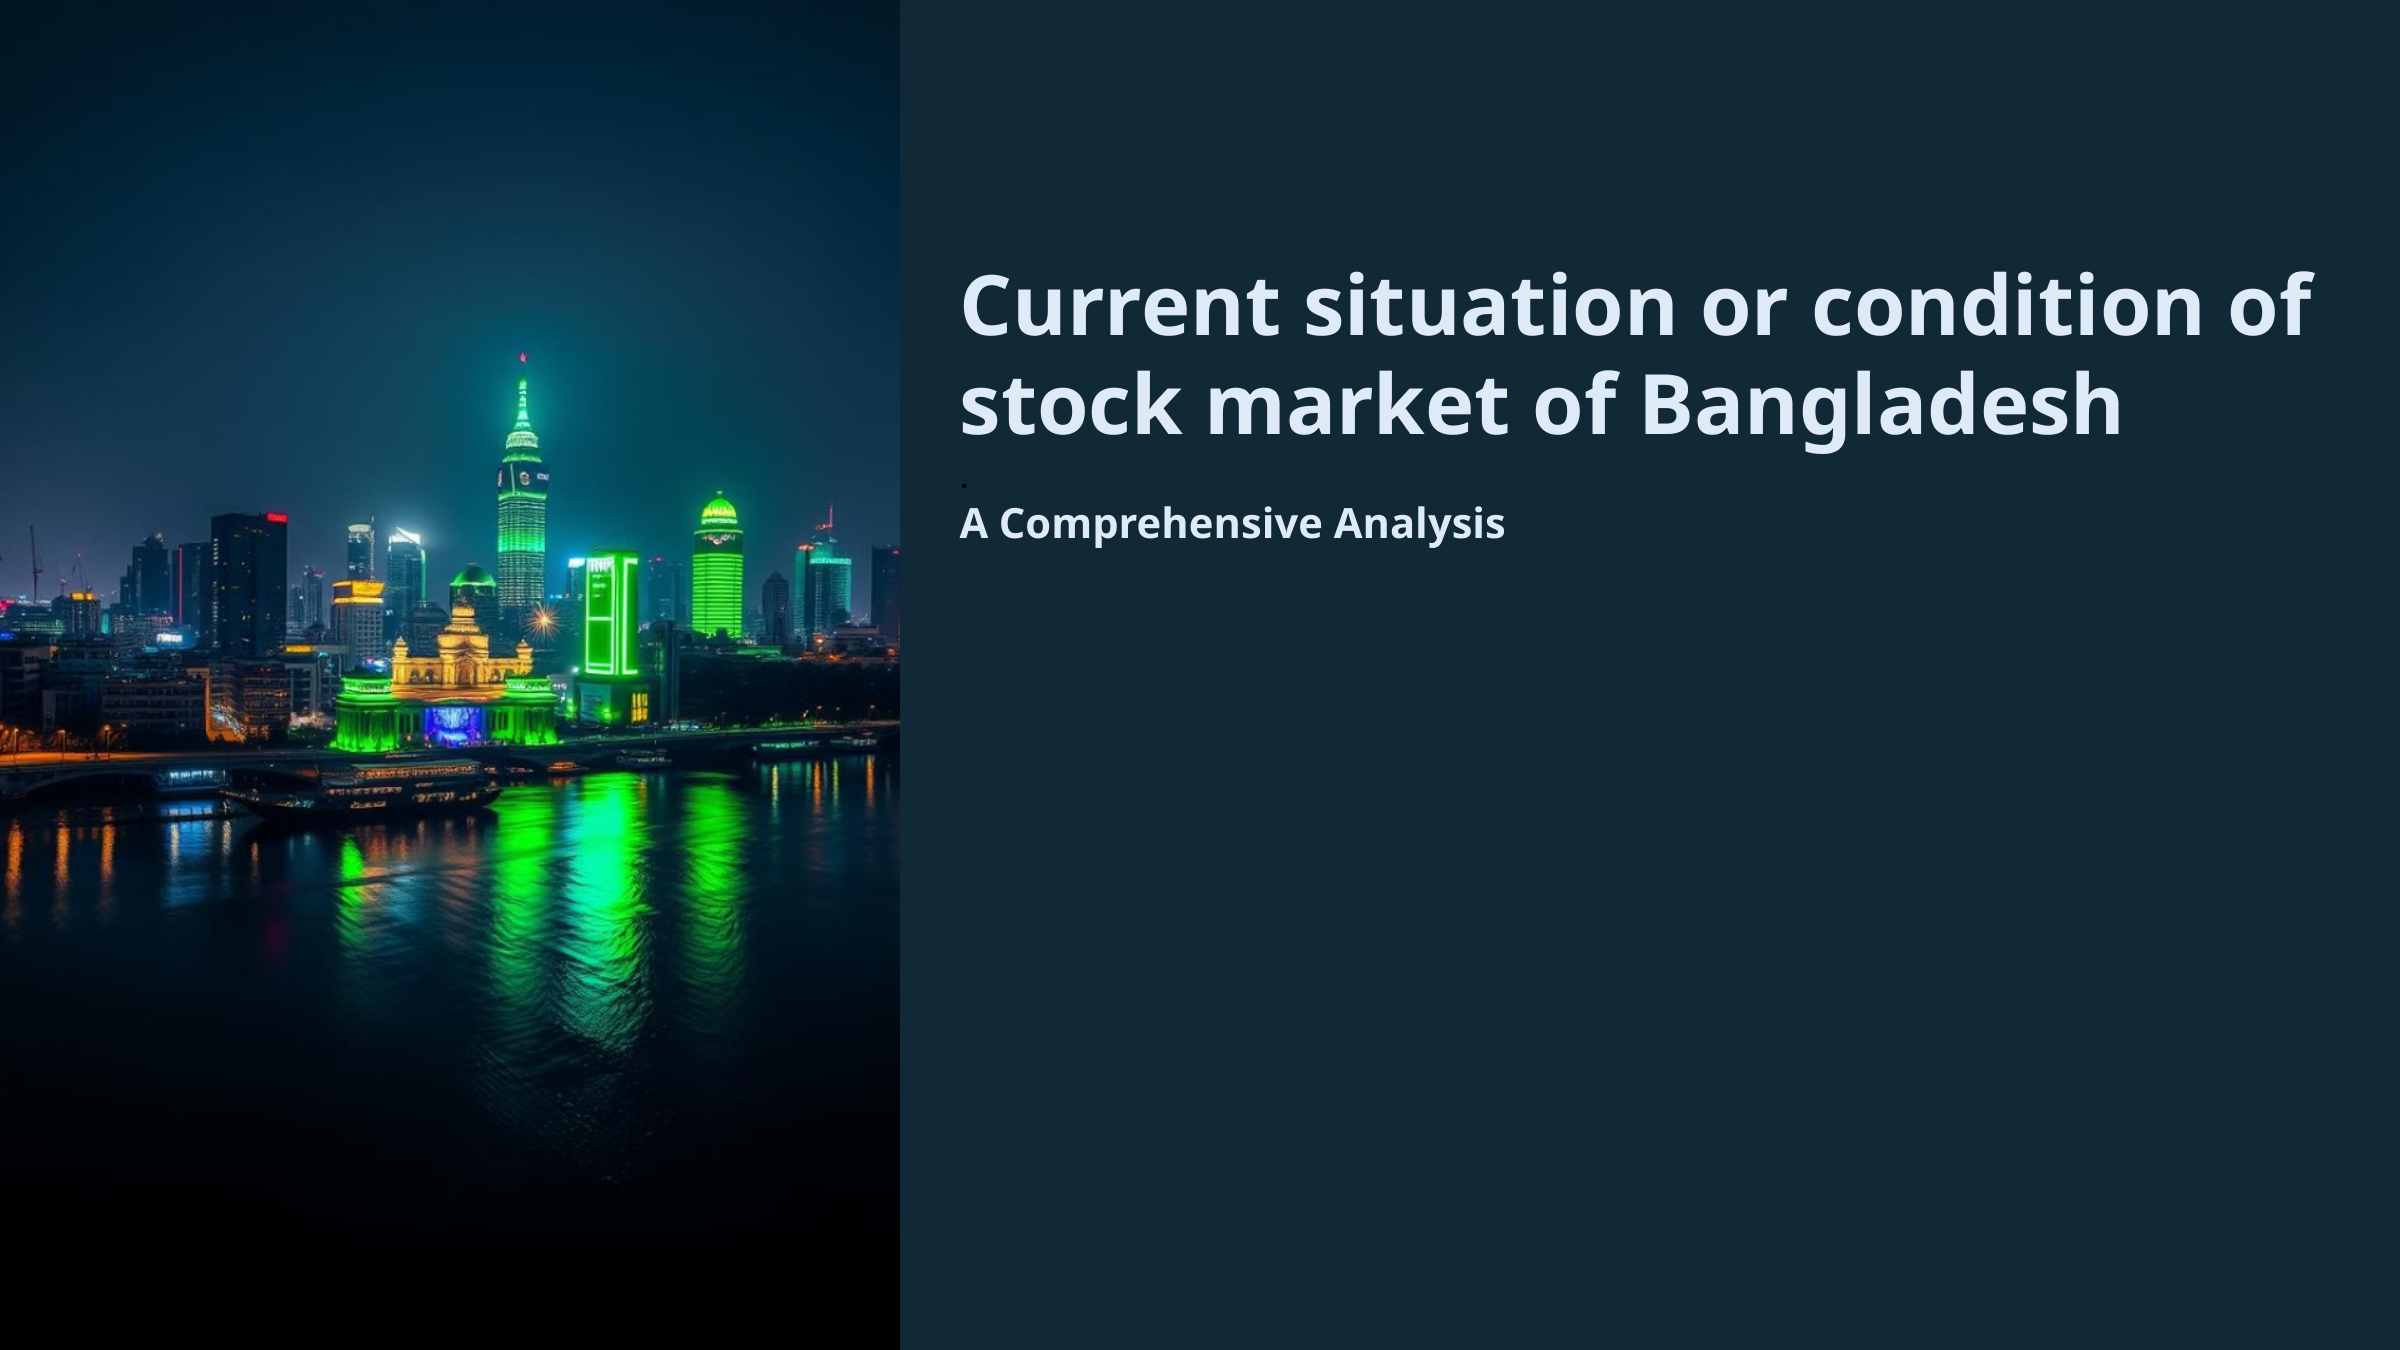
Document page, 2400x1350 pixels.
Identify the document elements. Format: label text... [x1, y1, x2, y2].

text_box Current situation or condition of stock market of Bangladesh . A Comprehensive Analysis [959, 251, 2378, 580]
picture [0, 0, 900, 1350]
